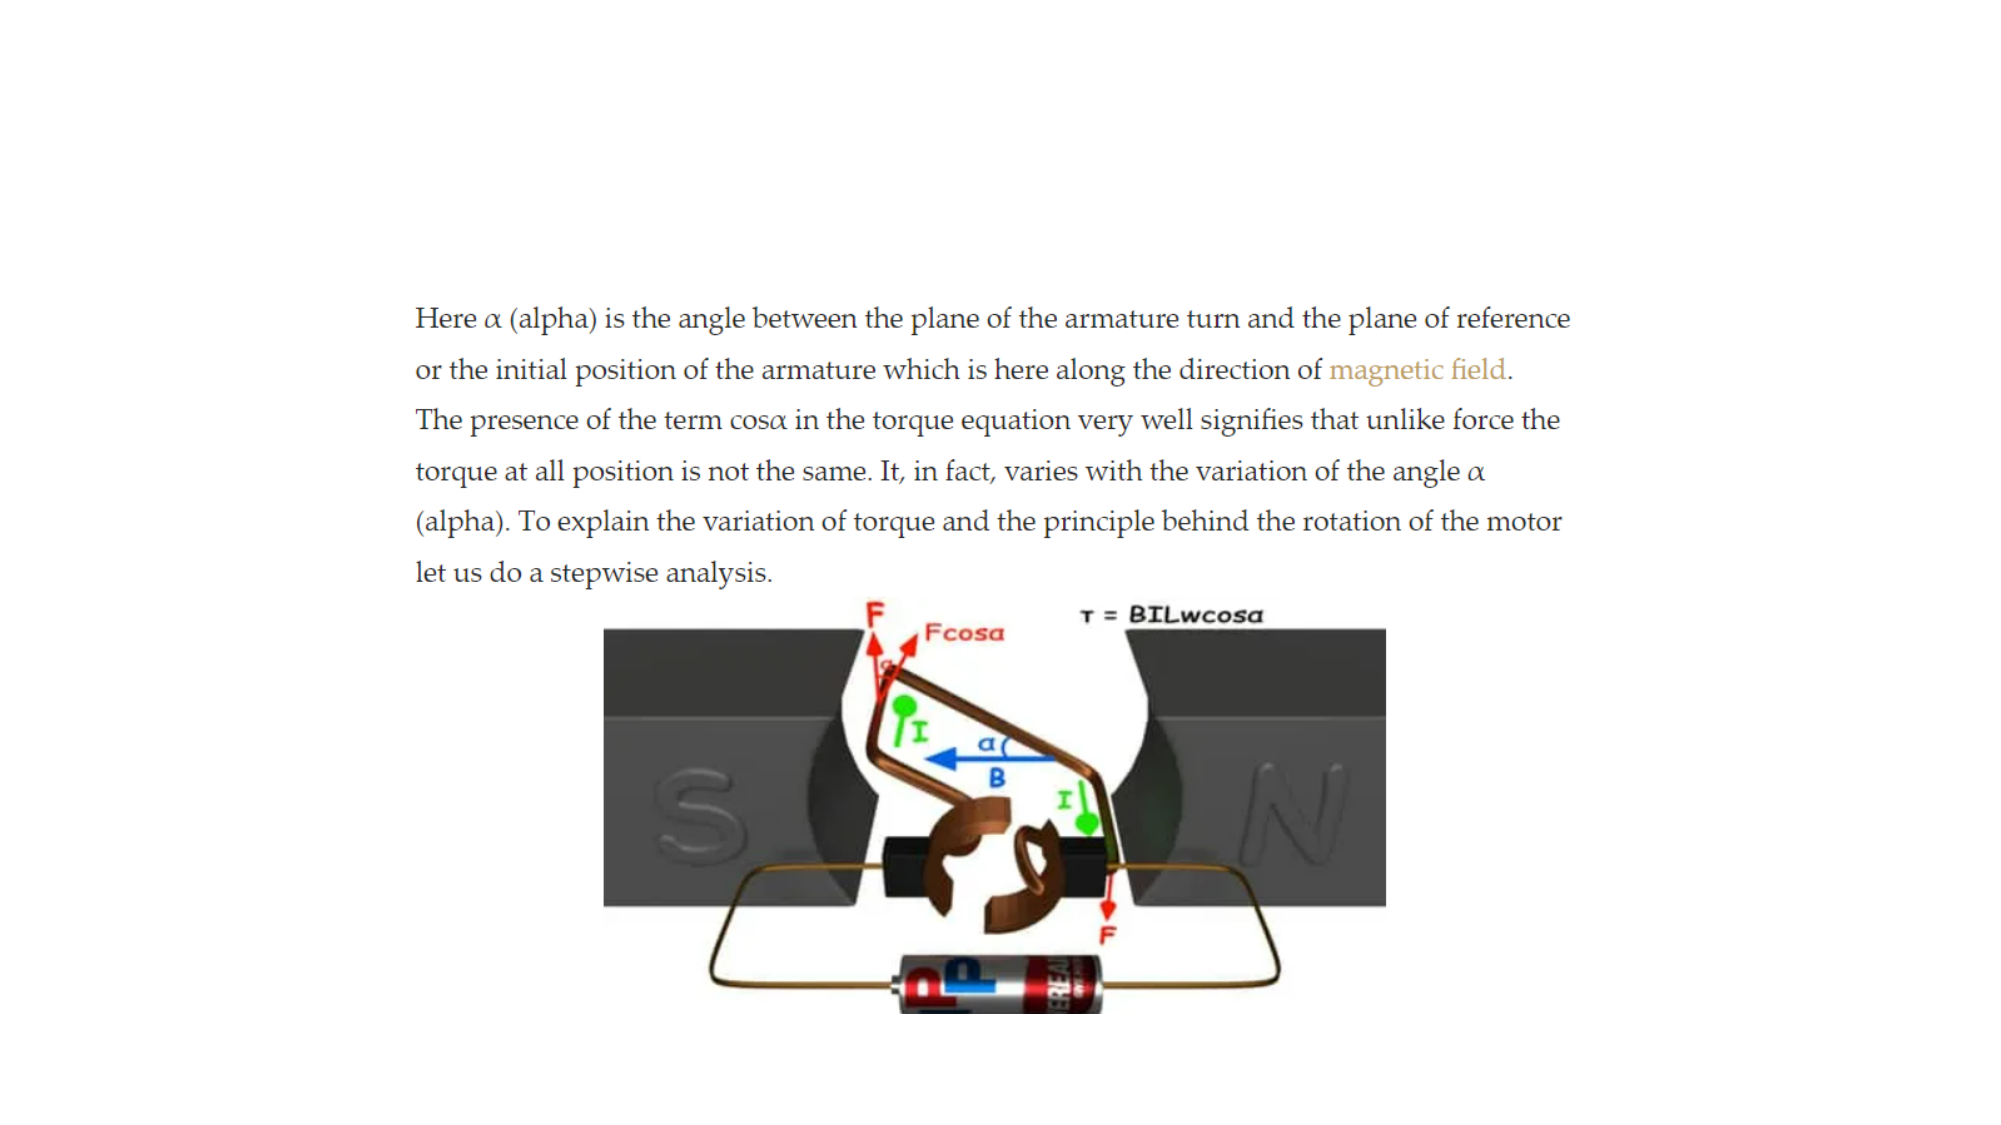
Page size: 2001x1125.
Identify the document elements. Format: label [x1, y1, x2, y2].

list [396, 299, 1604, 1014]
